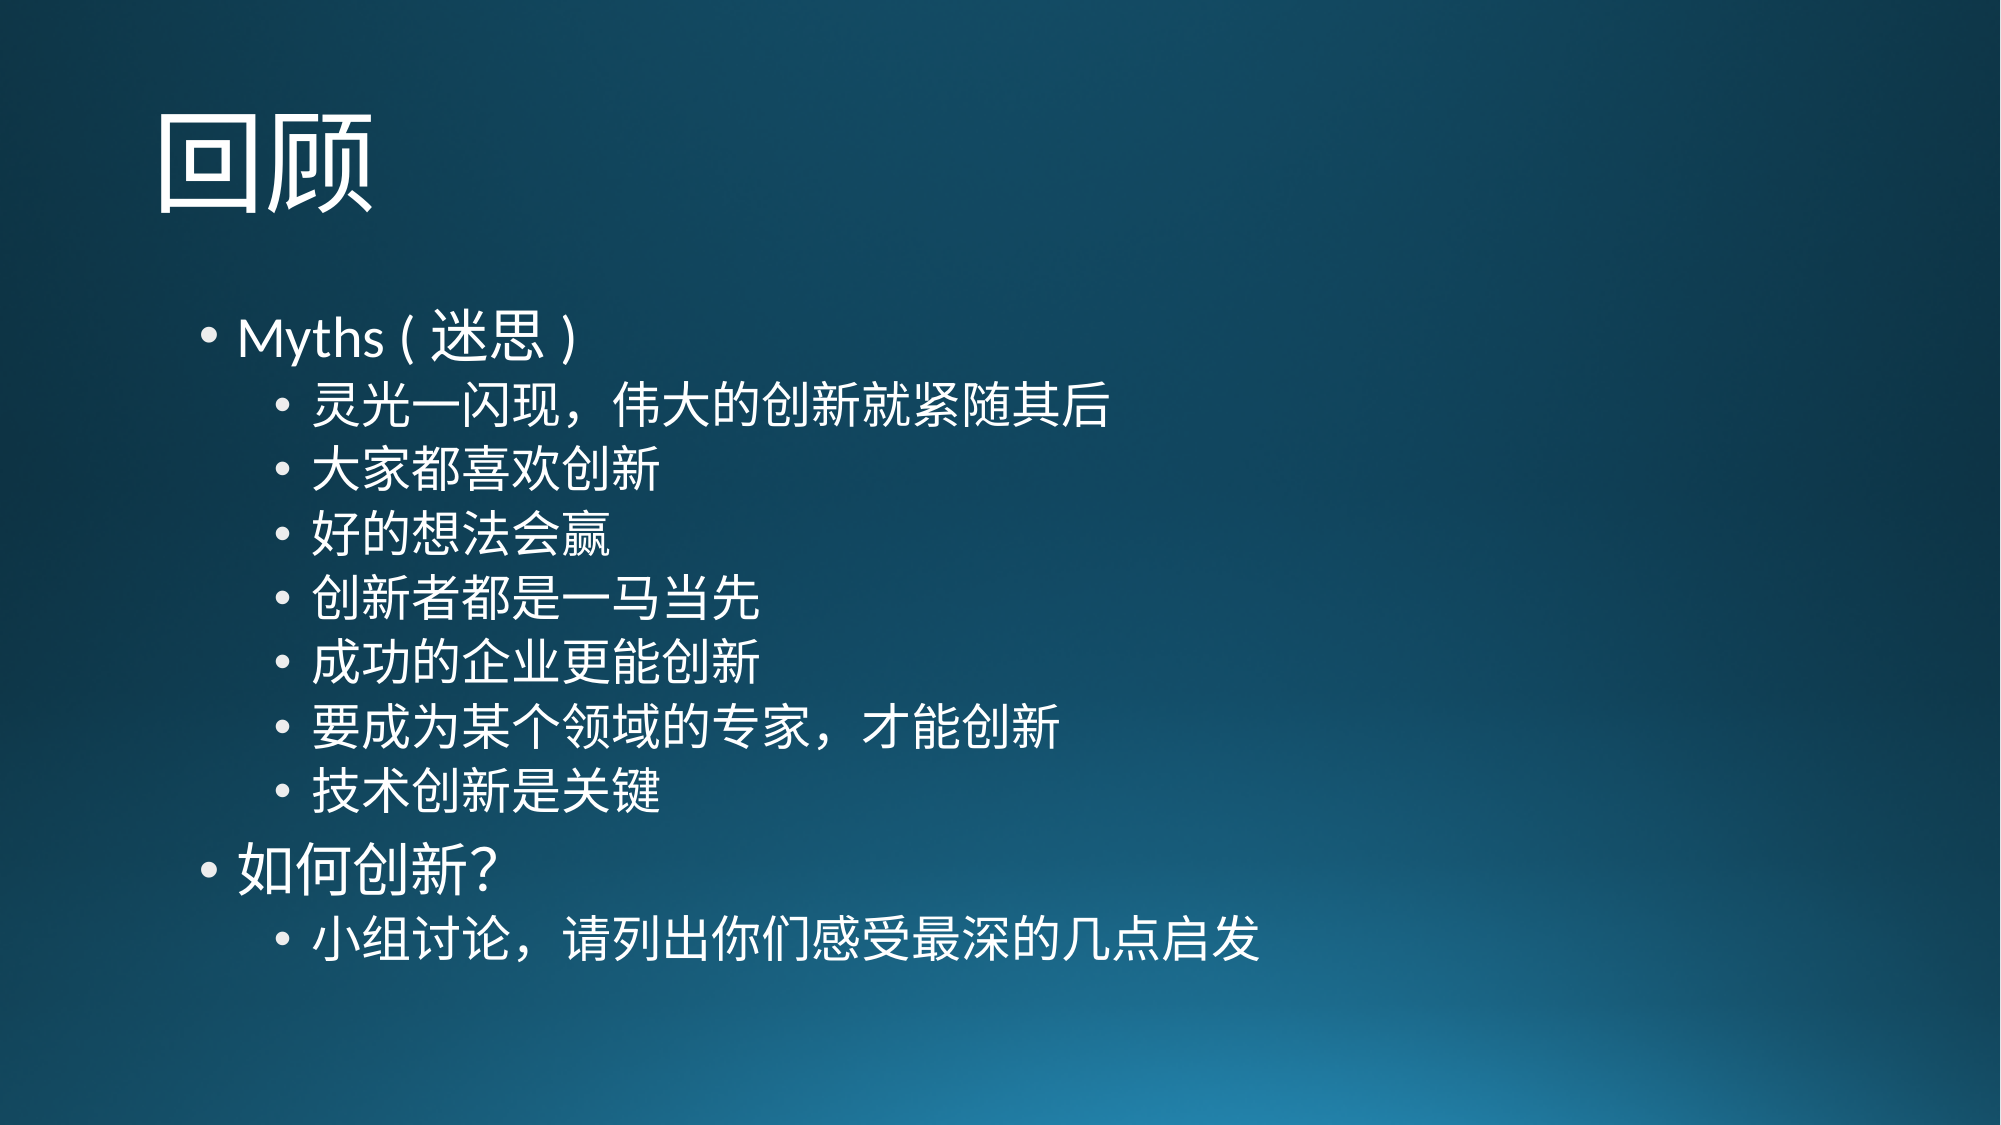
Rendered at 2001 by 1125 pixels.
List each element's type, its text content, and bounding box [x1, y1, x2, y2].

picture [0, 0, 2001, 1125]
list Myths (迷思) 灵光一闪现，伟大的创新就紧随其后 大家都喜欢创新 好的想法会赢 创新者都是一马当先 成功的企业更能创新 要成为某个领域的专家，才能创新 技术创新是关键 如何创新？ 小组讨论，请列出你们感受最深的几点启发 [183, 299, 1863, 1014]
title 回顾 [137, 59, 1863, 278]
